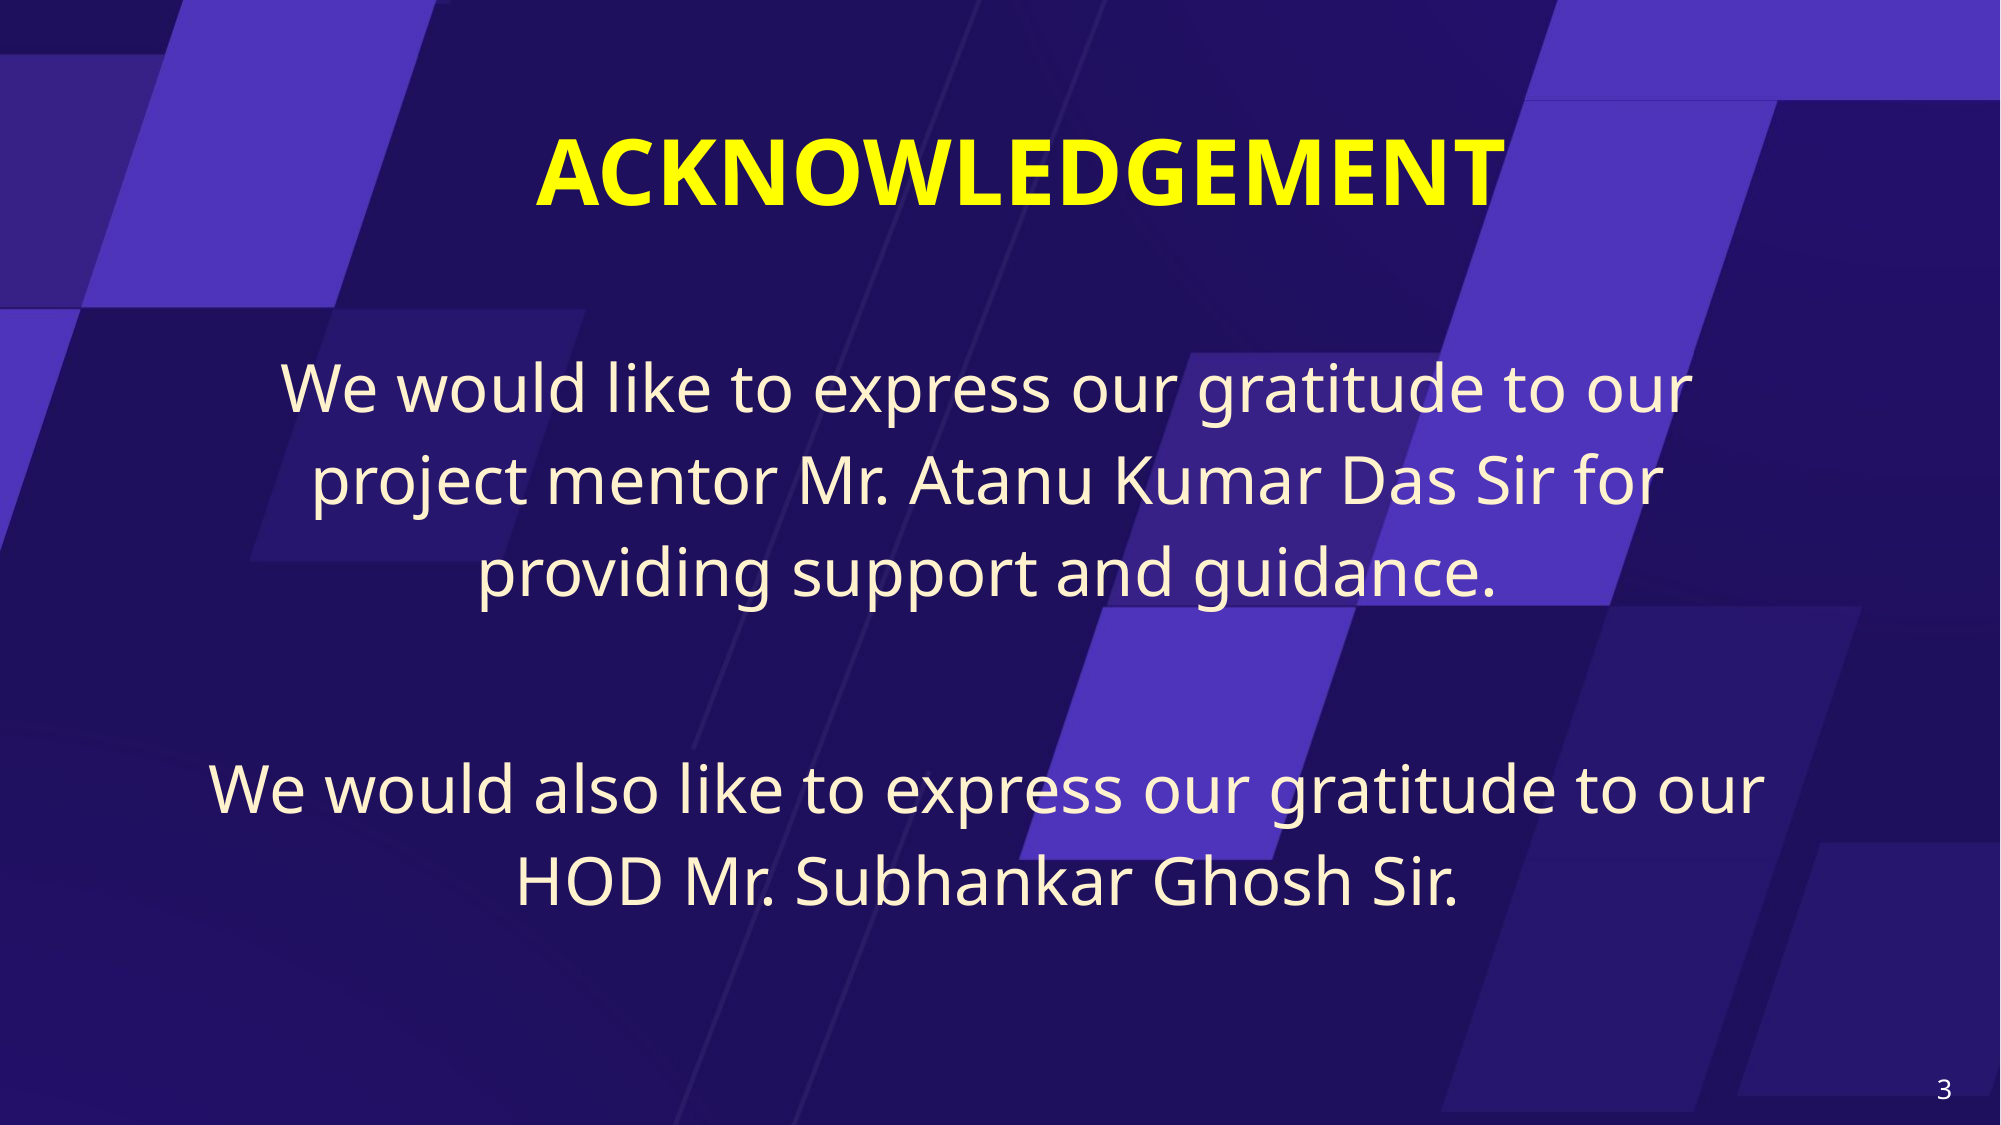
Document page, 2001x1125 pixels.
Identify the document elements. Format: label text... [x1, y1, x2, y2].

text_box ACKNOWLEDGEMENT [470, 98, 1574, 239]
text_box We would like to express our gratitude to our project mentor Mr. Atanu Kumar Das Sir for providing support and guidance. We would also like to express our gratitude to our HOD Mr. Subhankar Ghosh Sir. [191, 318, 1785, 934]
picture [0, 0, 2001, 1125]
slide_number 3 [1894, 1061, 1968, 1121]
